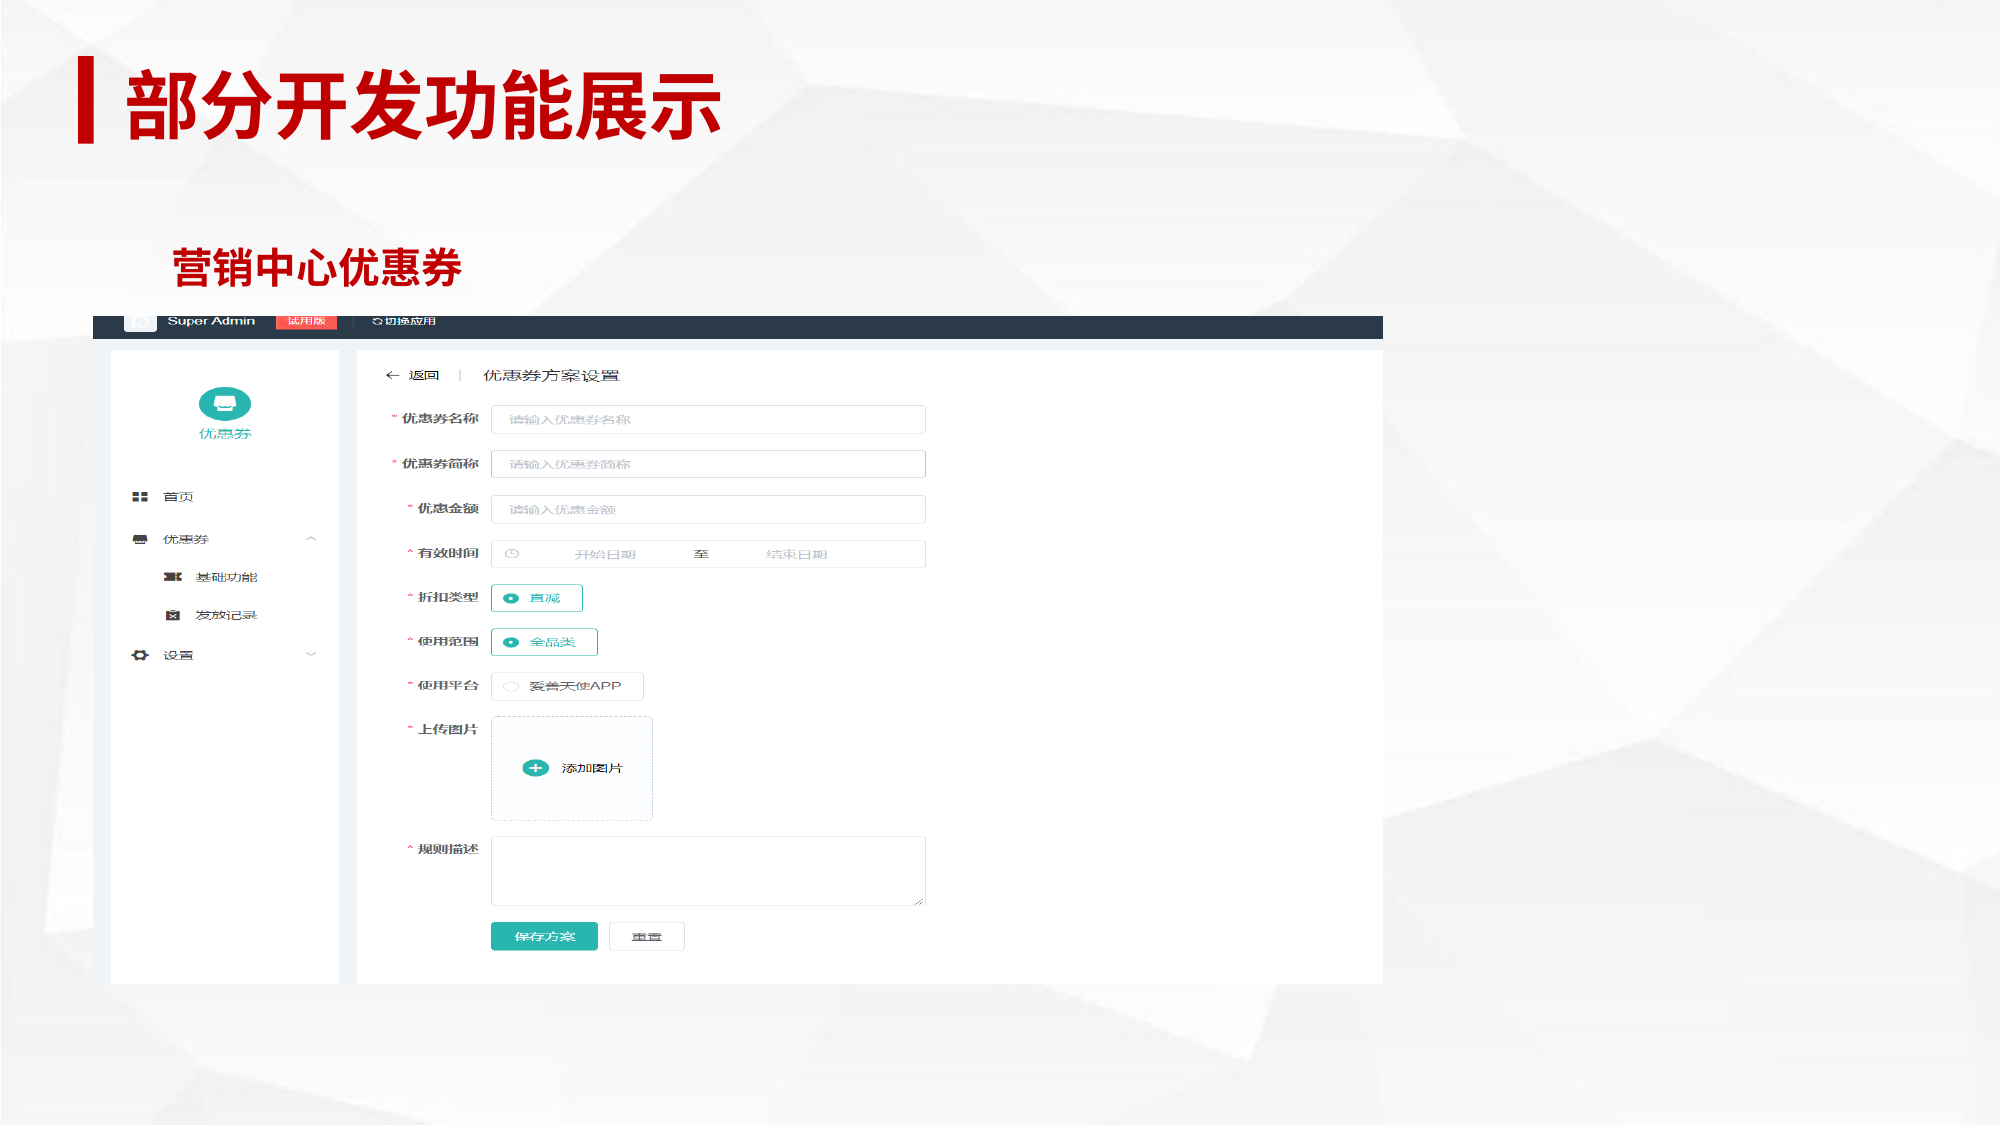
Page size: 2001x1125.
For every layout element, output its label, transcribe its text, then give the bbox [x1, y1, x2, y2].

text_box 营销中心优惠券 [156, 234, 479, 299]
text_box [77, 55, 95, 145]
picture [0, 0, 2001, 1125]
text_box 部分开发功能展示 [109, 51, 740, 157]
